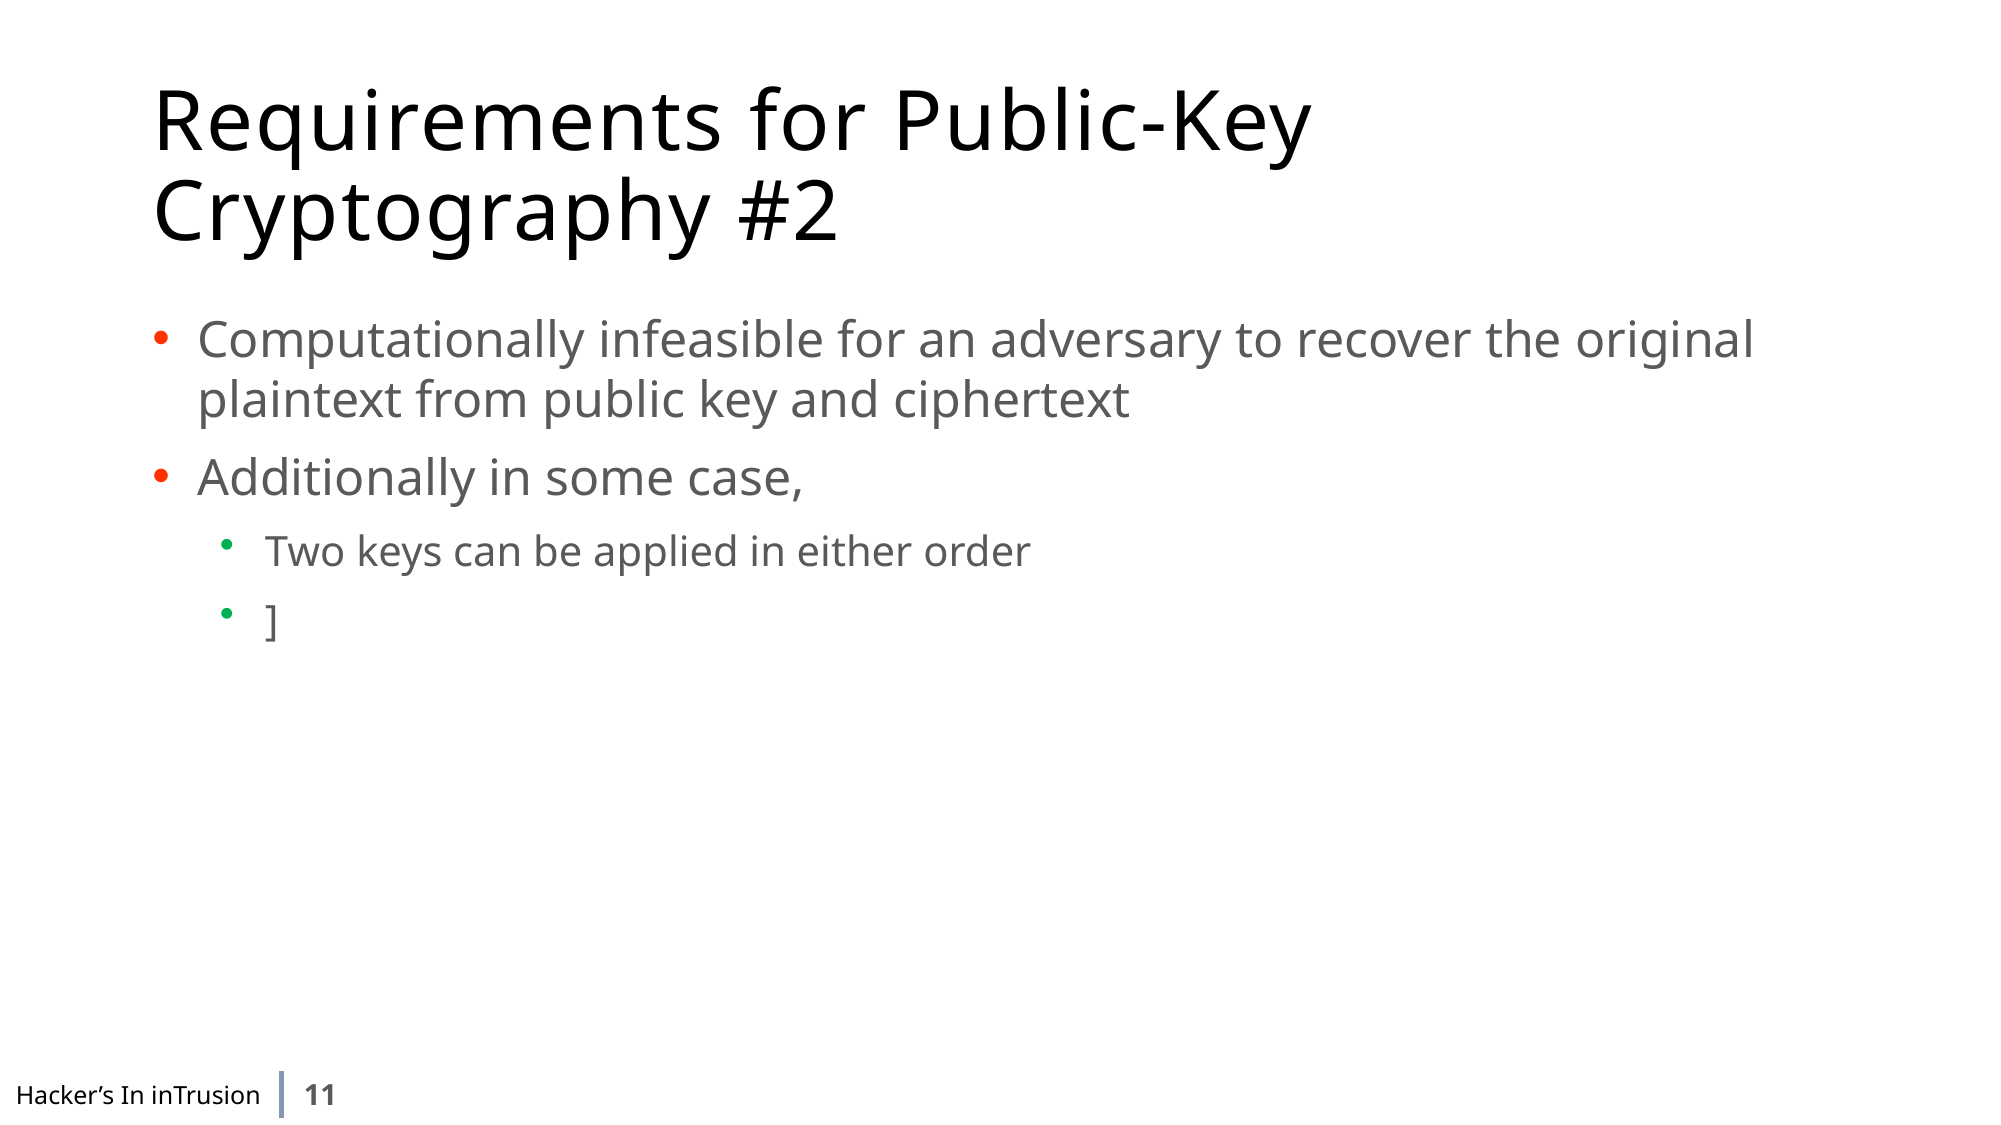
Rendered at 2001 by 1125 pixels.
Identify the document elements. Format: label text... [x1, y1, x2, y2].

title Requirements for Public-Key Cryptography #2 [137, 59, 1863, 278]
